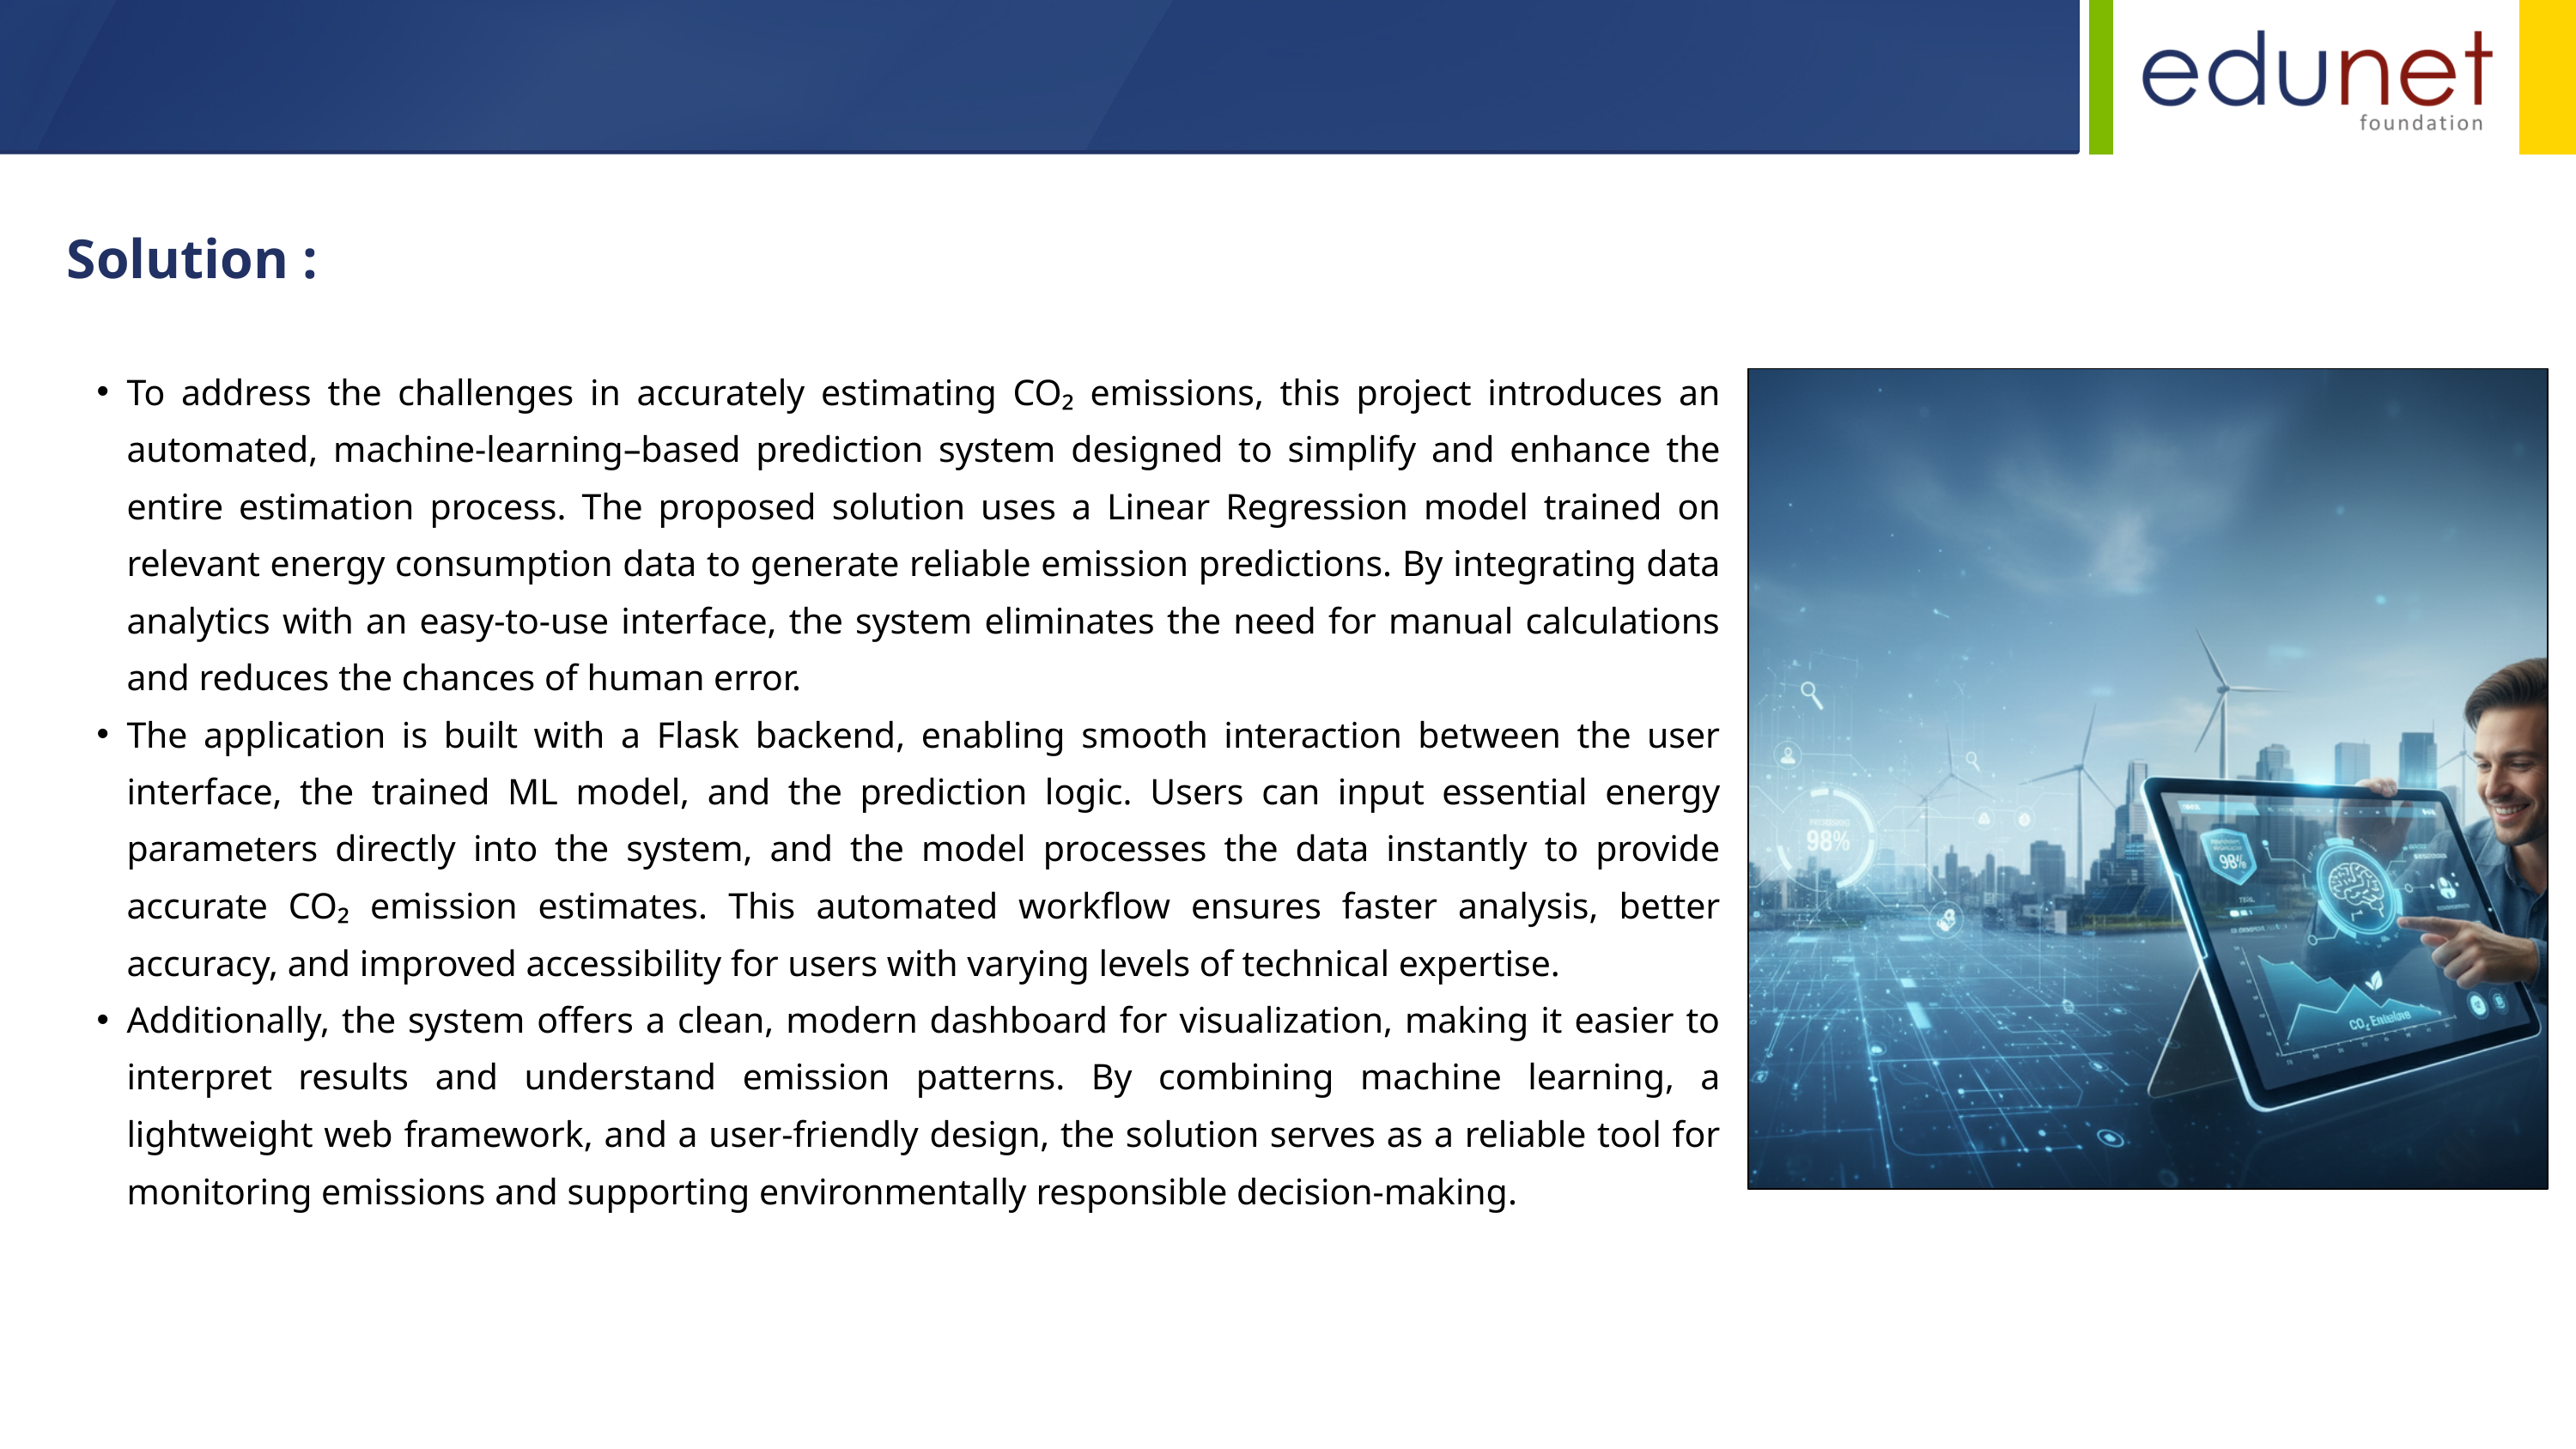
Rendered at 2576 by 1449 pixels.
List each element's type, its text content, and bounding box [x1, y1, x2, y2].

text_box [0, 0, 2080, 151]
text_box [1747, 368, 2549, 1190]
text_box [2128, 15, 2509, 138]
text_box To address the challenges in accurately estimating CO₂ emissions, this project introduces an automated, machine-learning–based prediction system designed to simplify and enhance the entire estimation process. The proposed solution uses a Linear Regression model trained on relevant energy consumption data to generate reliable emission predictions. By integrating data analytics with an easy-to-use interface, the system eliminates the need for manual calculations and reduces the chances of human error. The application is built with a Flask backend, enabling smooth interaction between the user interface, the trained ML model, and the prediction logic. Users can input essential energy parameters directly into the system, and the model processes the data instantly to provide accurate CO₂ emission estimates. This automated workflow ensures faster analysis, better accuracy, and improved accessibility for users with varying levels of technical expertise. Additionally, the system offers a clean, modern dashboard for visualization, making it easier to interpret results and understand emission patterns. By combining machine learning, a lightweight web framework, and a user-friendly design, the solution serves as a reliable tool for monitoring emissions and supporting environmentally responsible decision-making. [66, 355, 1722, 1270]
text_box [2519, 0, 2576, 155]
text_box Solution : [66, 225, 361, 290]
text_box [2088, 0, 2114, 155]
